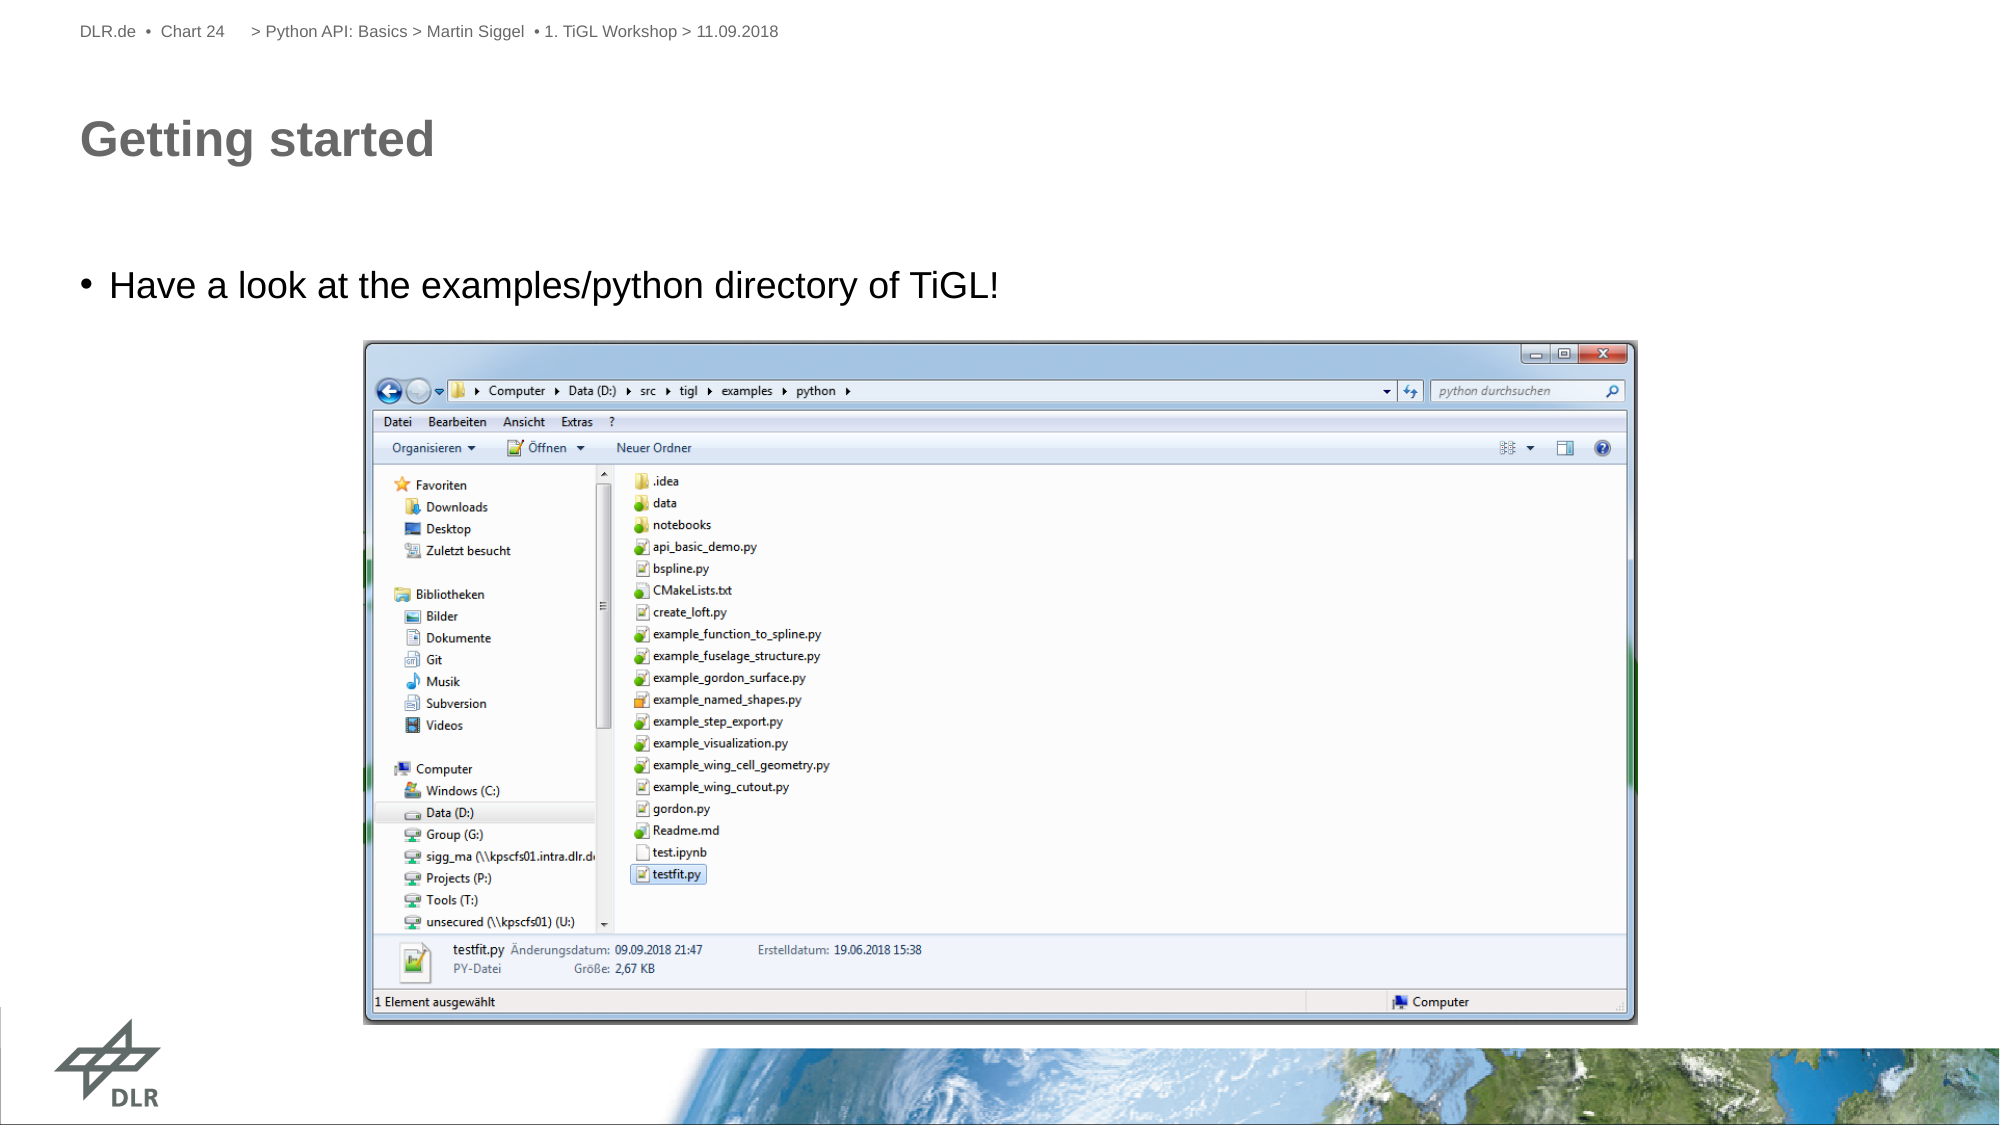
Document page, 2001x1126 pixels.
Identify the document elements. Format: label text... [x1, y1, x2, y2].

title Getting started [79, 106, 1921, 228]
list Have a look at the examples/python directory of TiGL! [79, 261, 1921, 973]
footer > Python API: Basics > Martin Siggel • 1. TiGL Workshop > 11.09.2018 [251, 20, 1921, 45]
slide_number DLR.de • Chart 24 [79, 20, 251, 45]
picture [0, 340, 2000, 1125]
